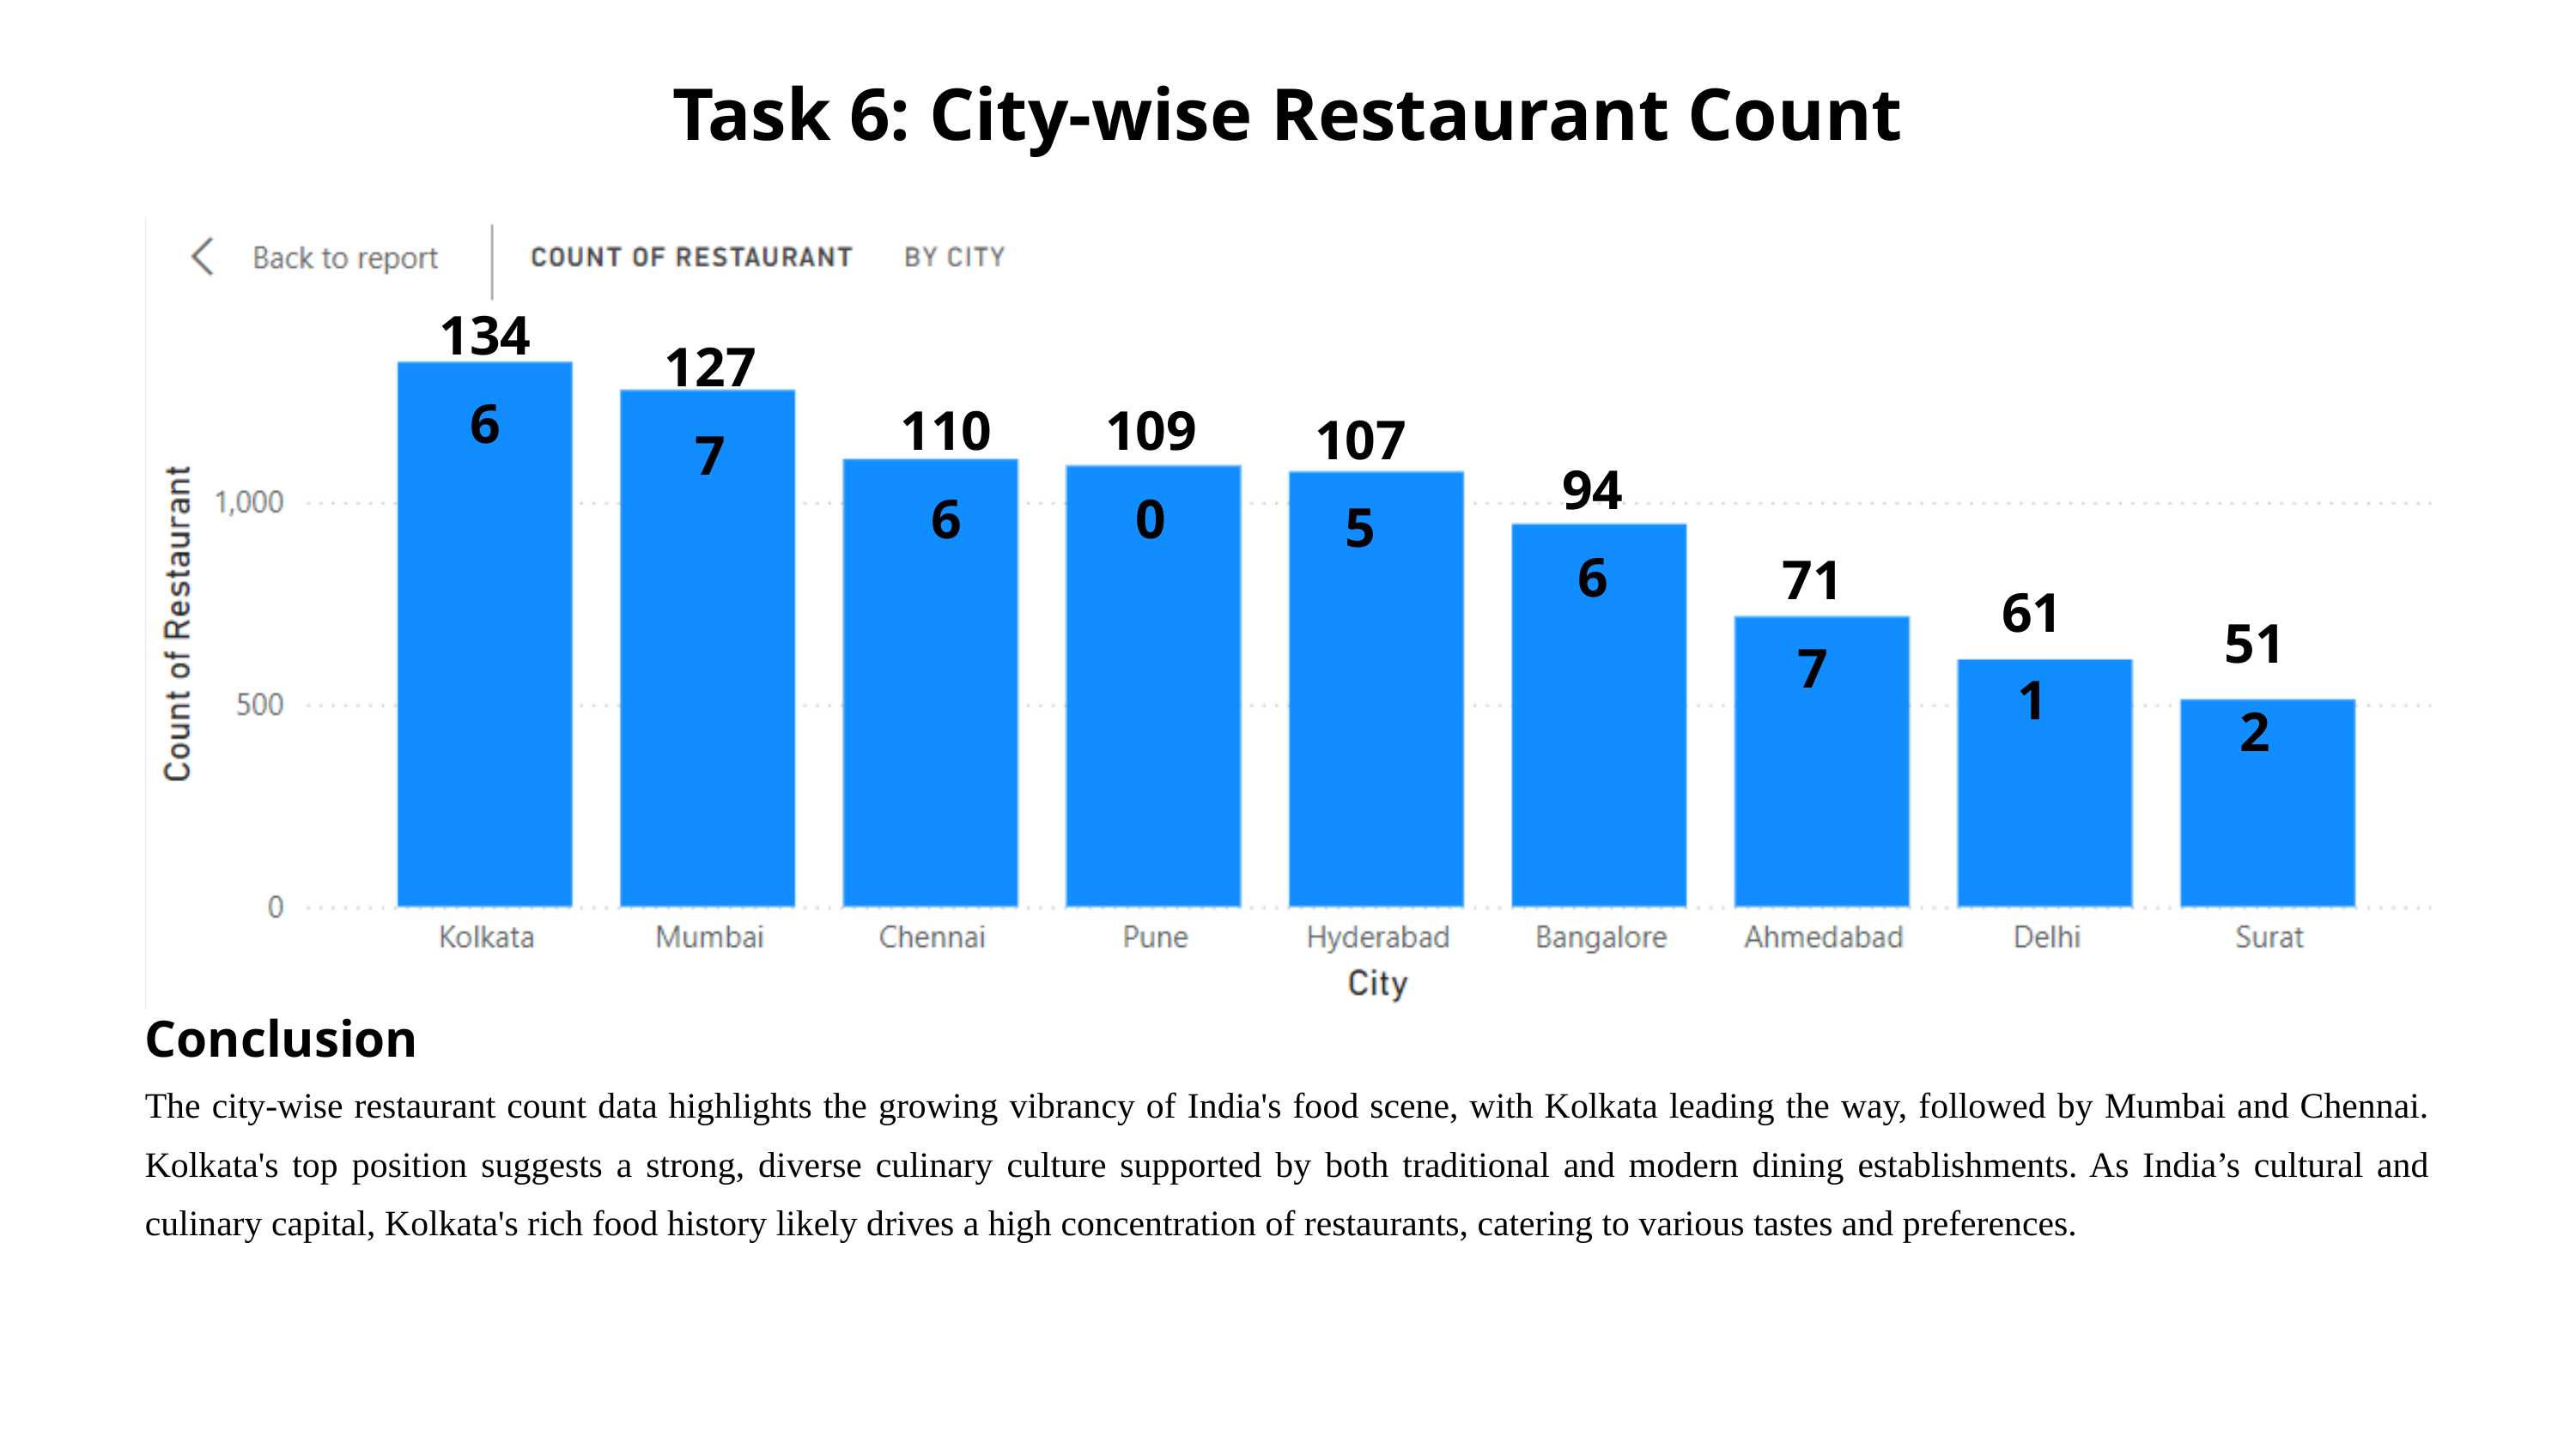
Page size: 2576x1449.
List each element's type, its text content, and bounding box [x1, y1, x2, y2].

text_box 1075 [1307, 382, 1415, 559]
text_box 1277 [657, 309, 764, 486]
text_box 1346 [431, 277, 539, 454]
text_box 1090 [1097, 373, 1206, 549]
text_box Task 6: City-wise Restaurant Count [144, 37, 2432, 155]
text_box [144, 217, 2432, 985]
text_box 512 [2215, 585, 2296, 762]
text_box 717 [1772, 522, 1854, 699]
text_box Conclusion The city-wise restaurant count data highlights the growing vibrancy of India's food scene, with Kolkata leading the way, followed by Mumbai and Chennai. Kolkata's top position suggests a strong, diverse culinary culture supported by both traditional and modern dining establishments. As India’s cultural and culinary capital, Kolkata's rich food history likely drives a high concentration of restaurants, catering to various tastes and preferences. [144, 985, 2432, 1243]
text_box 946 [1552, 431, 1633, 608]
text_box 611 [1992, 554, 2073, 731]
text_box 1106 [892, 373, 1000, 549]
